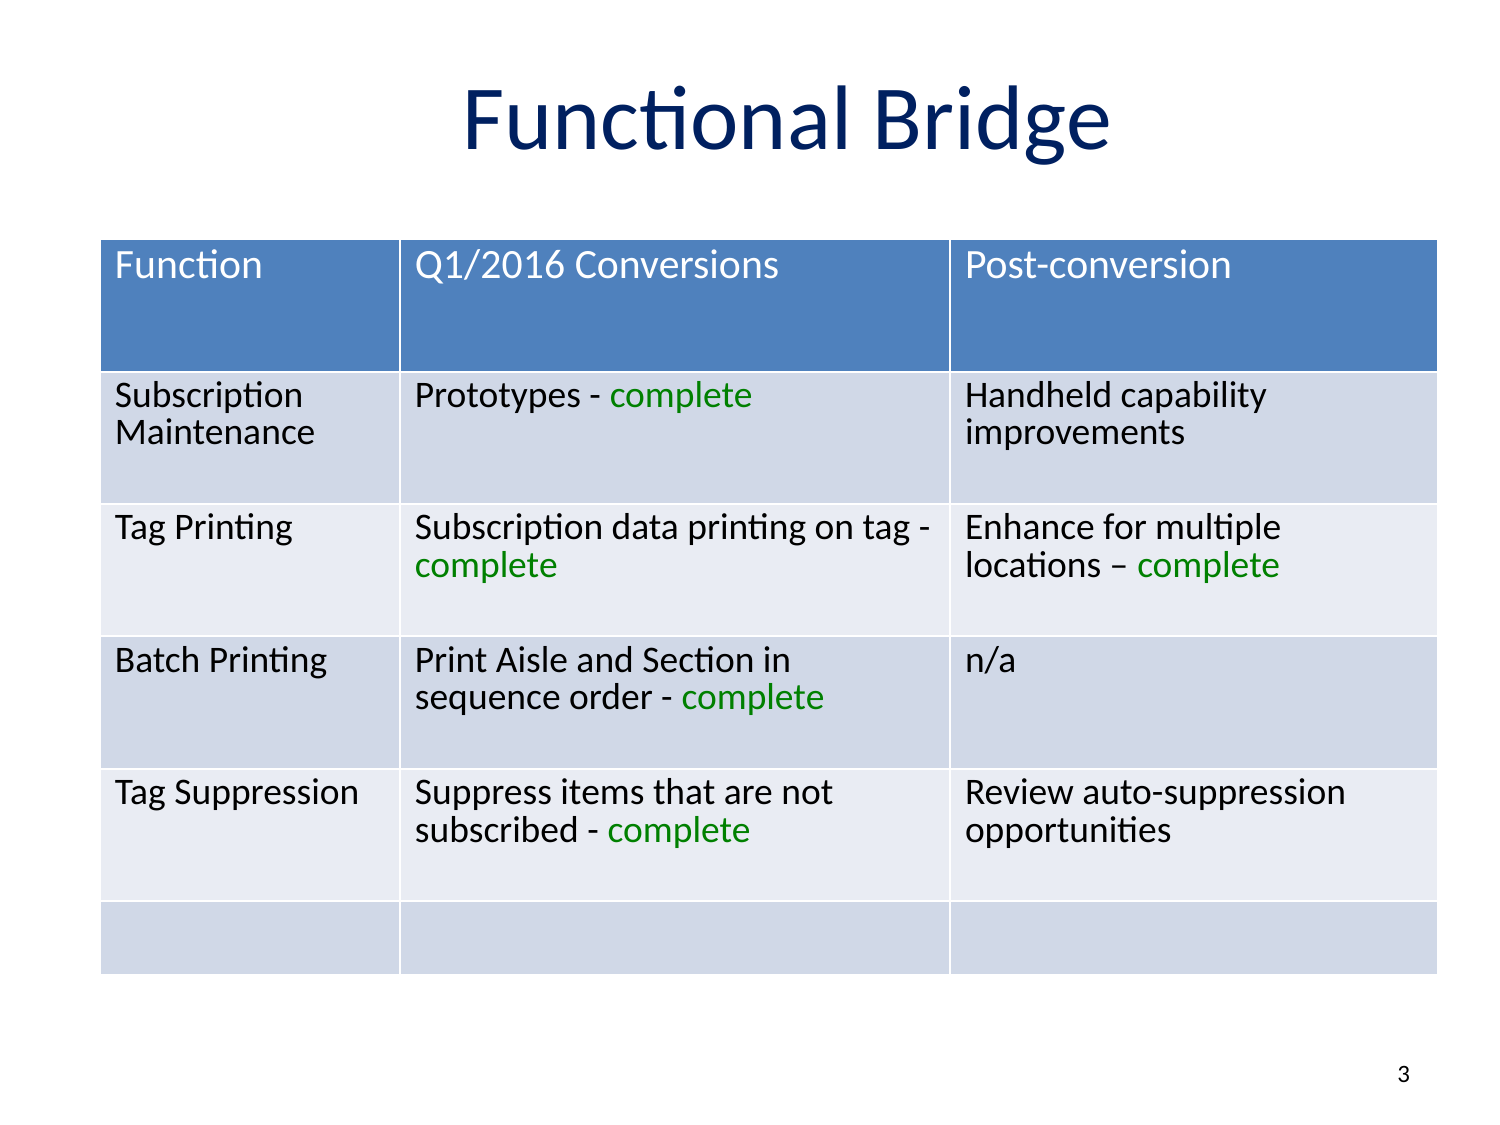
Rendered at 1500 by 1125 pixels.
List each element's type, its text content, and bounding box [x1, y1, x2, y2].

table_header Function [101, 240, 399, 371]
slide_number 3 [1074, 1042, 1425, 1103]
table_cell Subscription Maintenance [101, 373, 399, 503]
table_cell Suppress items that are not subscribed - complete [401, 770, 949, 900]
table_header Post-conversion [951, 240, 1437, 371]
table_cell [101, 902, 399, 974]
table_cell n/a [951, 637, 1437, 768]
title Functional Bridge [0, 15, 1500, 211]
table_cell Prototypes - complete [401, 373, 949, 503]
table_header Q1/2016 Conversions [401, 240, 949, 371]
table_cell Handheld capability improvements [951, 373, 1437, 503]
table_cell Tag Printing [101, 505, 399, 635]
table_cell [951, 902, 1437, 974]
table_cell Batch Printing [101, 637, 399, 768]
table_cell Subscription data printing on tag - complete [401, 505, 949, 635]
table_cell Tag Suppression [101, 770, 399, 900]
table_cell Review auto-suppression opportunities [951, 770, 1437, 900]
list [75, 262, 1425, 1005]
table_cell Print Aisle and Section in sequence order - complete [401, 637, 949, 768]
table_cell [401, 902, 949, 974]
table_cell Enhance for multiple locations – complete [951, 505, 1437, 635]
